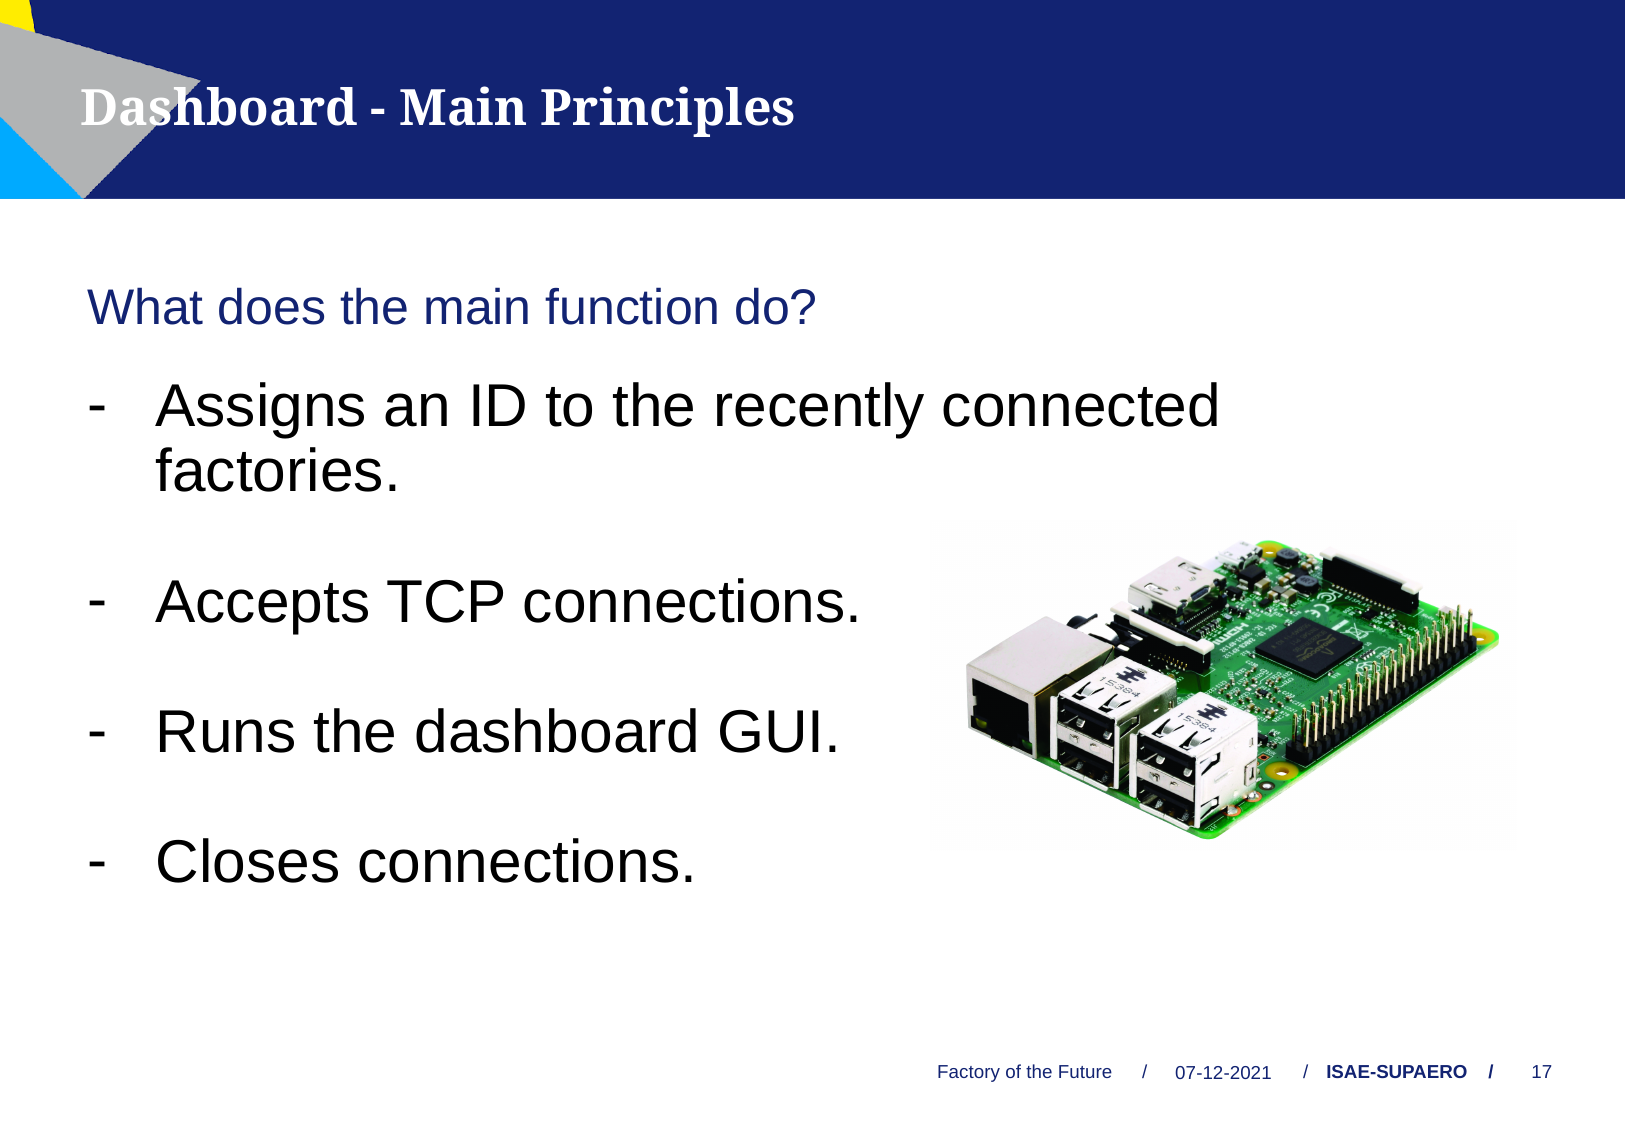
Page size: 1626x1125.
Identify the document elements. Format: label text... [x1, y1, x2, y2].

list What does the main function do? [72, 274, 1552, 330]
list Factory of the Future [714, 1055, 1127, 1089]
list 07-12-2021 [1158, 1055, 1289, 1089]
text_box Assigns an ID to the recently connected factories. Accepts TCP connections. Runs the dashboard GUI. Closes connections. [65, 359, 1473, 911]
list / [1289, 1055, 1319, 1089]
picture [930, 520, 1517, 851]
list Dashboard - Main Principles [65, 75, 1548, 131]
picture [0, 0, 1625, 199]
list / [1127, 1055, 1158, 1089]
